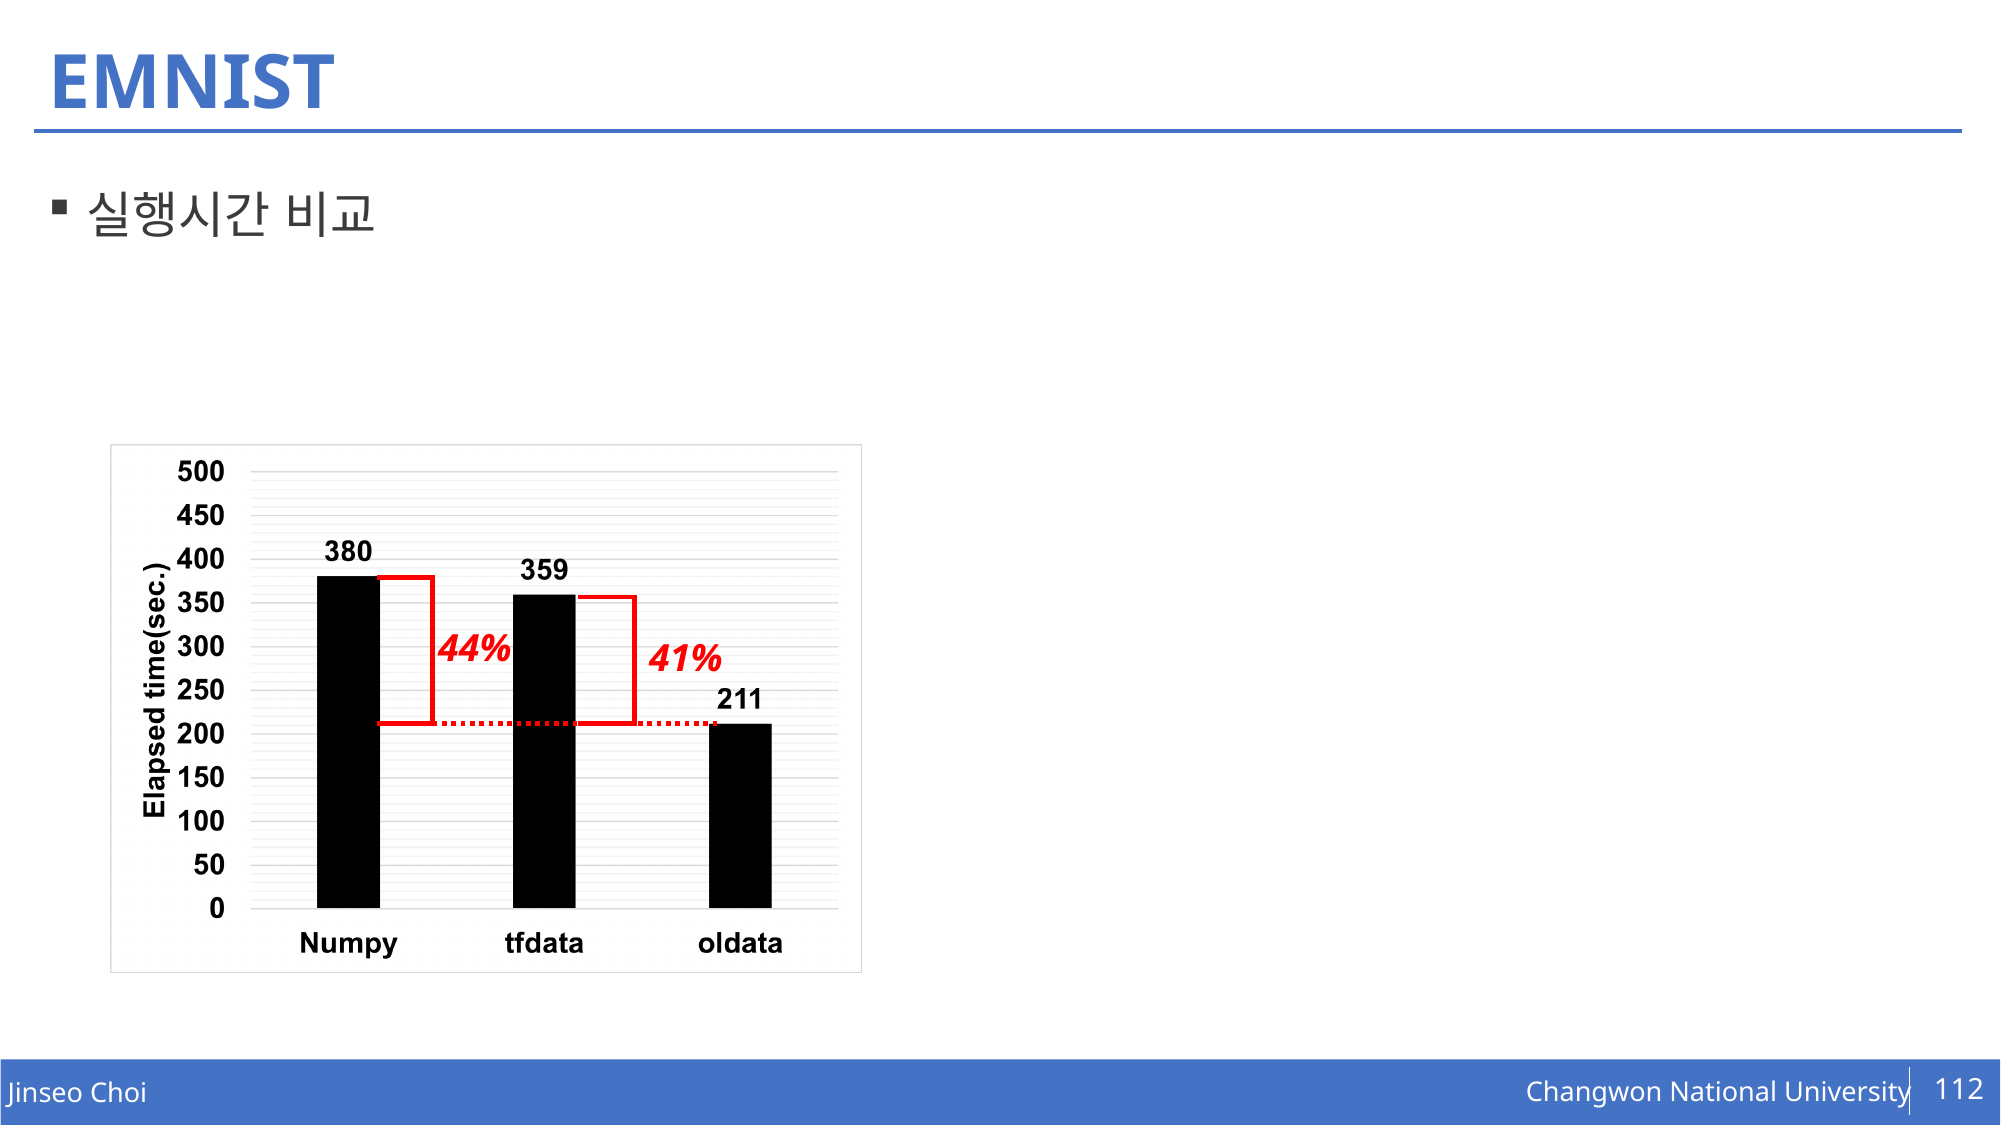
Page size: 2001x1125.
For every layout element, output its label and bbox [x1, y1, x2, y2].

title [33, 27, 1963, 143]
picture [110, 444, 862, 973]
slide_number [1922, 1060, 1996, 1121]
list [33, 152, 1963, 997]
